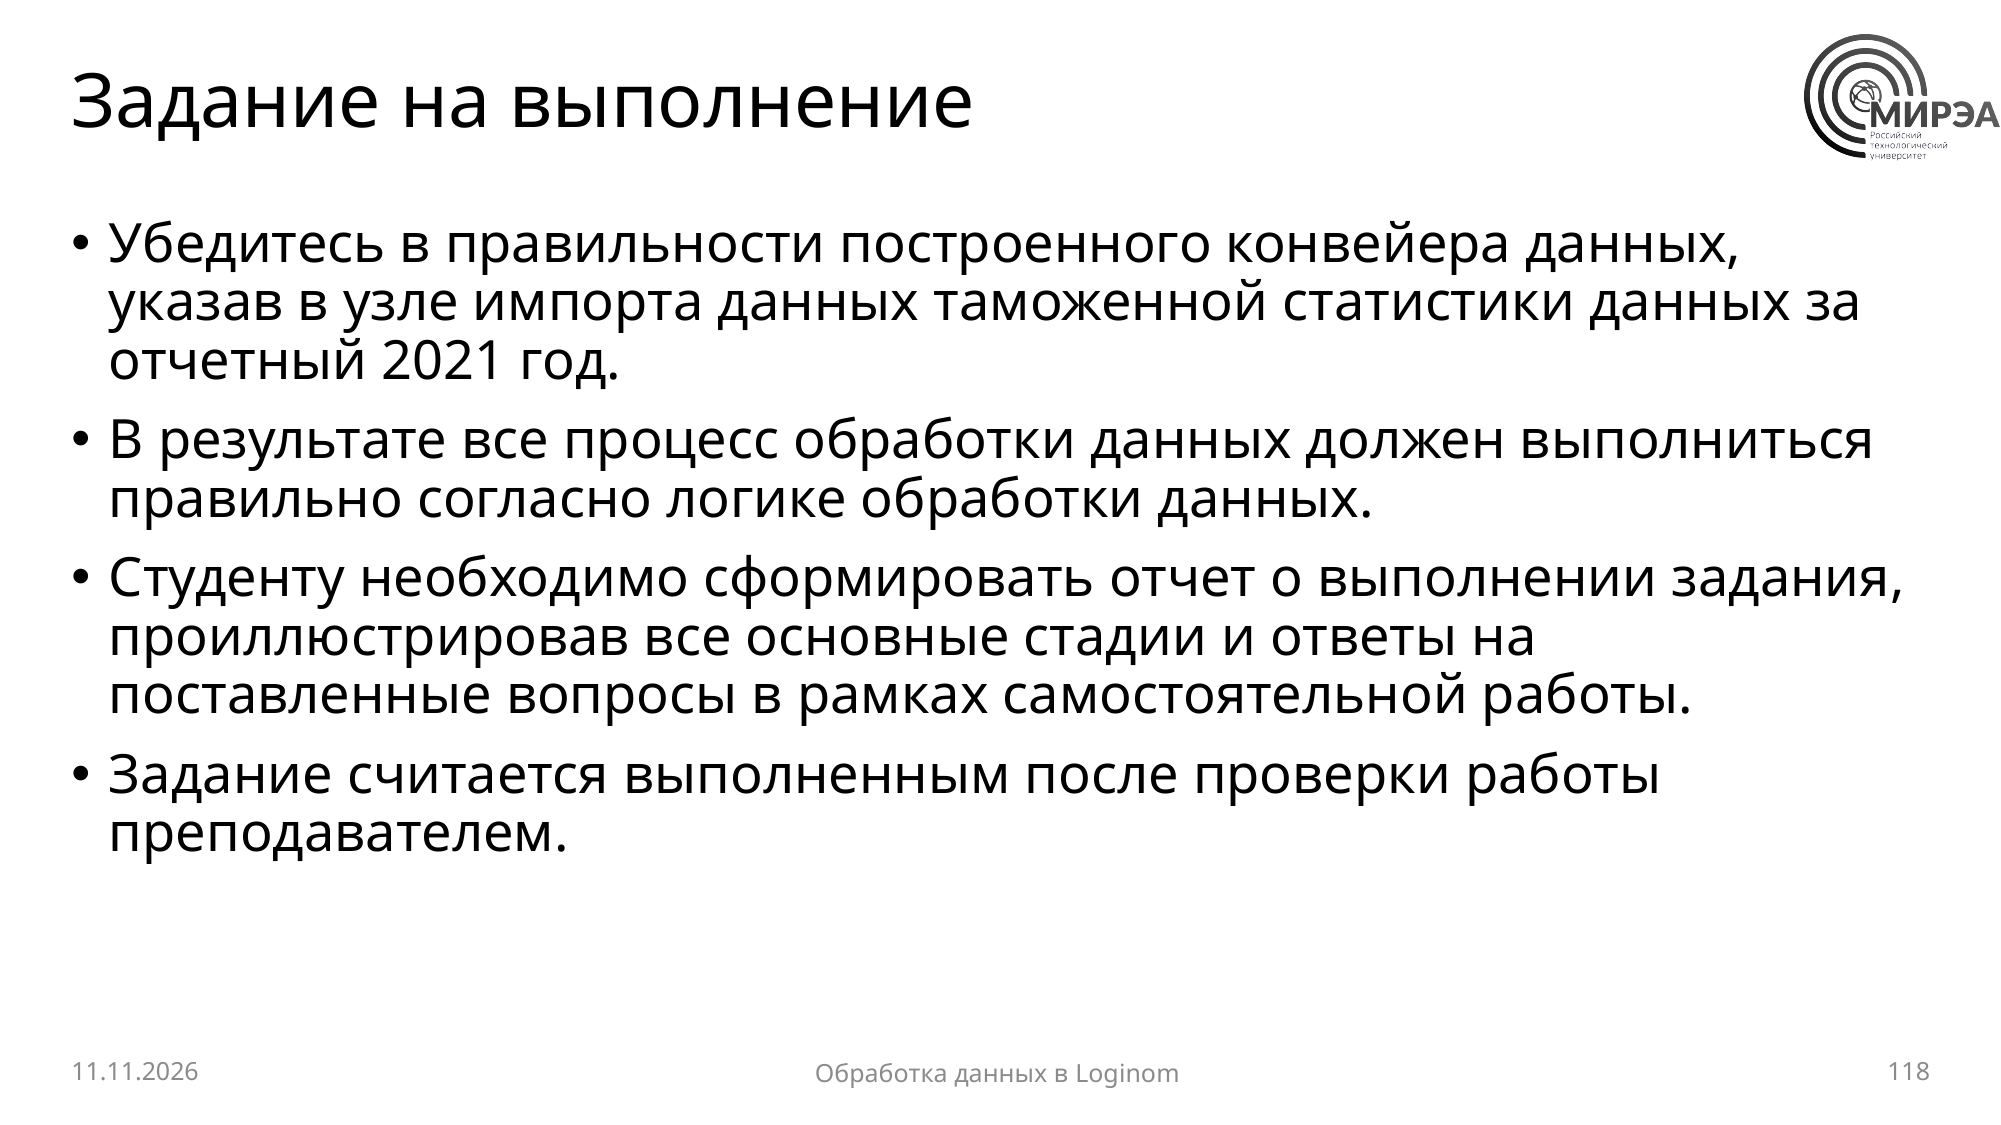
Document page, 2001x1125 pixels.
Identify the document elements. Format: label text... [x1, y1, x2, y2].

title Задание на выполнение [56, 22, 1784, 185]
list Убедитесь в правильности построенного конвейера данных, указав в узле импорта данных таможенной статистики данных за отчетный 2021 год. В результате все процесс обработки данных должен выполниться правильно согласно логике обработки данных. Студенту необходимо сформировать отчет о выполнении задания, проиллюстрировав все основные стадии и ответы на поставленные вопросы в рамках самостоятельной работы. Задание считается выполненным после проверки работы преподавателем. [56, 208, 1945, 1024]
footer Обработка данных в Loginom [572, 1042, 1423, 1103]
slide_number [56, 1042, 507, 1103]
picture [1804, 34, 2000, 161]
slide_number 118 [1494, 1042, 1945, 1103]
